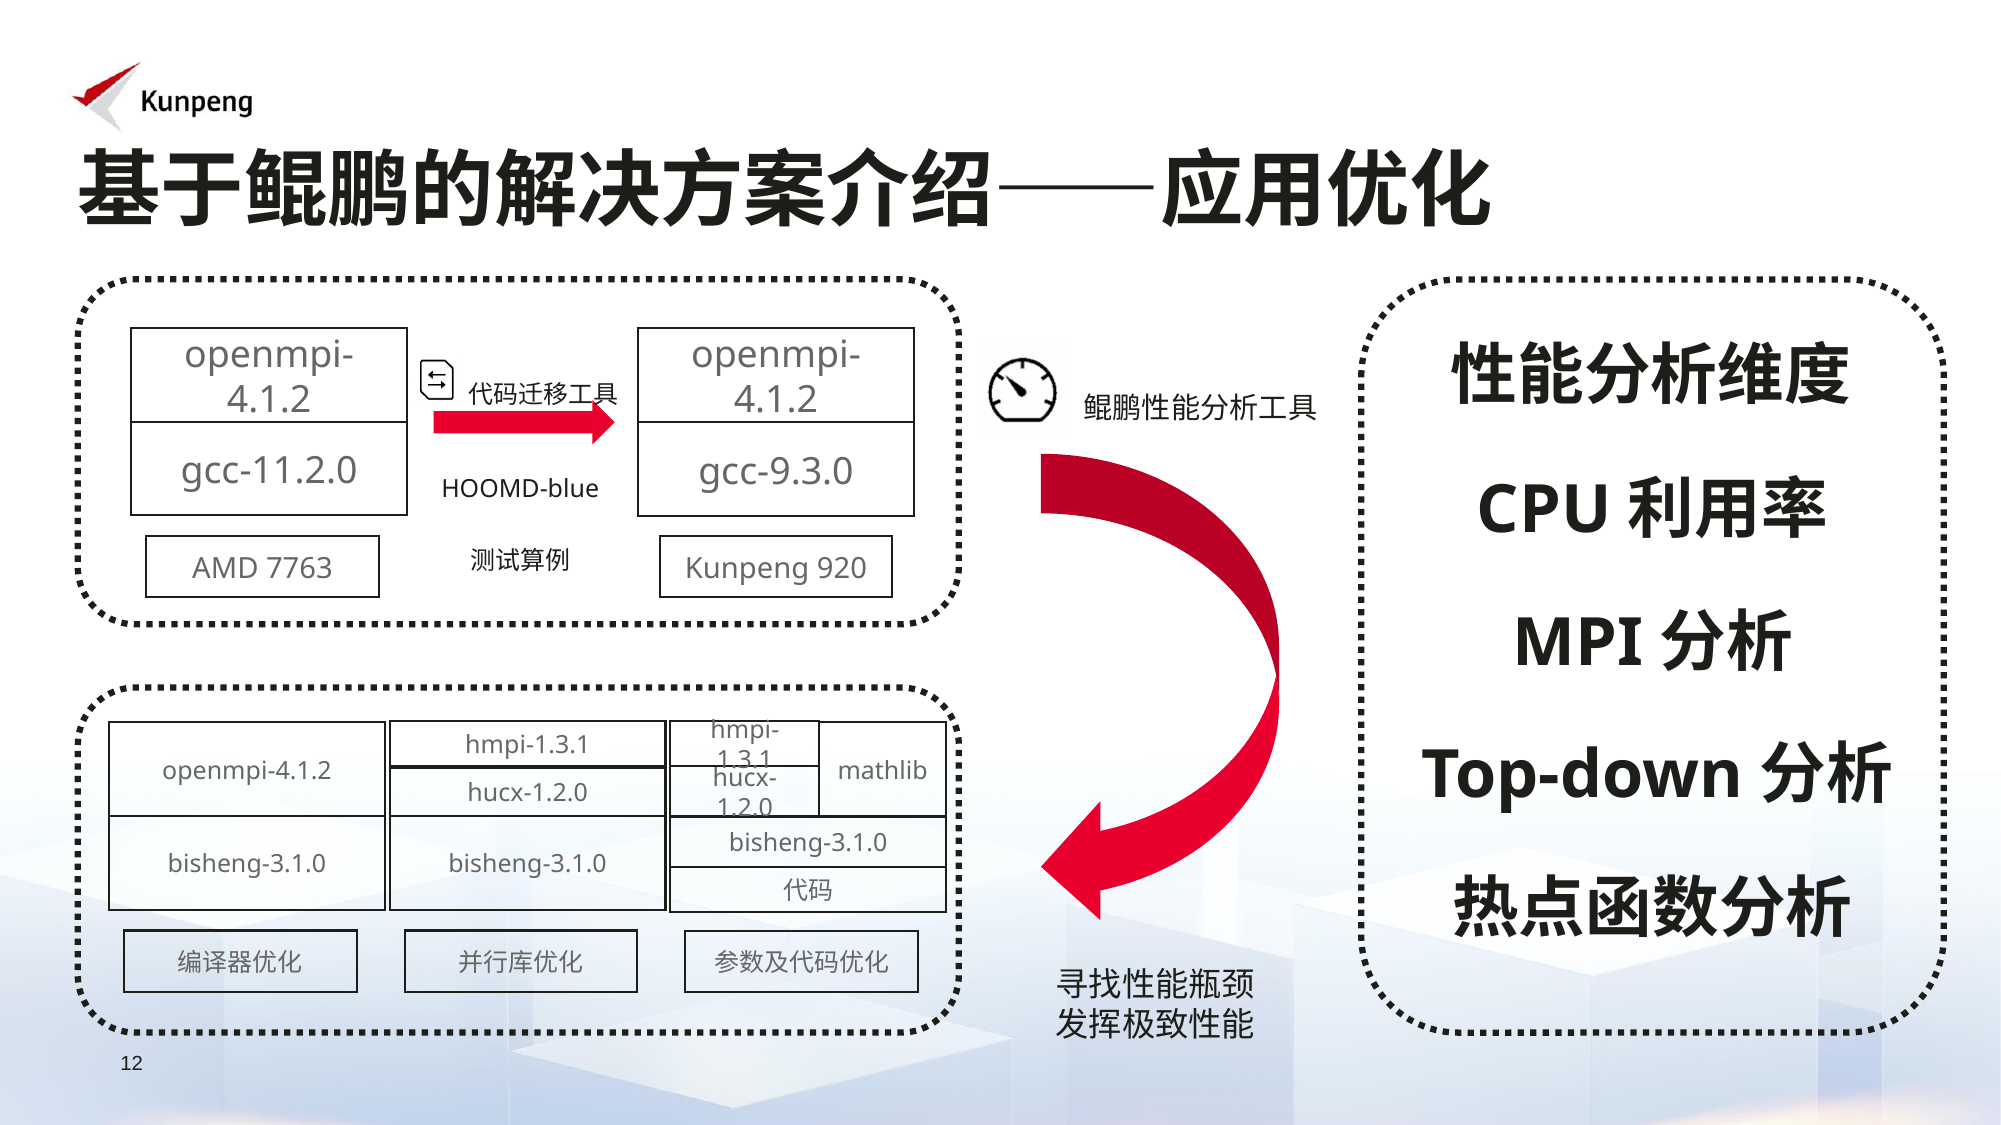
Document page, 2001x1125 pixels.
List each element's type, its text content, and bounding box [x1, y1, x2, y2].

text_box 并行库优化 [404, 929, 638, 993]
text_box openmpi-4.1.2 [130, 327, 408, 421]
text_box 参数及代码优化 [684, 930, 919, 993]
text_box Kunpeng 920 [659, 535, 893, 598]
text_box 编译器优化 [123, 929, 358, 993]
text_box 热点函数分析 [1435, 865, 1870, 952]
text_box hmpi-1.3.1 [669, 720, 820, 767]
text_box [76, 278, 960, 626]
subtitle 基于鲲鹏的解决方案介绍——应用优化 [77, 164, 1840, 328]
text_box mathlib [818, 721, 947, 818]
text_box hmpi-1.3.1 [389, 720, 667, 767]
text_box gcc-9.3.0 [637, 421, 915, 517]
text_box openmpi-4.1.2 [108, 721, 386, 815]
text_box bisheng-3.1.0 [108, 815, 386, 911]
text_box 性能分析维度 [1435, 332, 1870, 419]
text_box [432, 410, 617, 423]
text_box hucx-1.2.0 [669, 767, 818, 817]
text_box hucx-1.2.0 [389, 767, 667, 817]
text_box 鲲鹏性能分析工具 [1069, 345, 1357, 433]
text_box AMD 7763 [145, 535, 380, 598]
picture [0, 0, 2001, 1125]
text_box bisheng-3.1.0 [669, 817, 947, 866]
text_box openmpi-4.1.2 [637, 327, 915, 421]
text_box [1360, 278, 1945, 1034]
text_box 代码迁移工具 [453, 329, 635, 416]
text_box HOOMD-blue 测试算例 [402, 423, 639, 582]
text_box gcc-11.2.0 [130, 421, 408, 516]
text_box bisheng-3.1.0 [389, 817, 667, 911]
text_box 寻找性能瓶颈 发挥极致性能 [1040, 955, 1281, 1051]
text_box [76, 686, 960, 1034]
text_box Top-down分析 [1391, 731, 1923, 819]
text_box CPU利用率 [1435, 466, 1870, 553]
text_box MPI分析 [1435, 599, 1870, 686]
text_box [1039, 452, 1281, 923]
text_box 代码 [669, 866, 947, 913]
